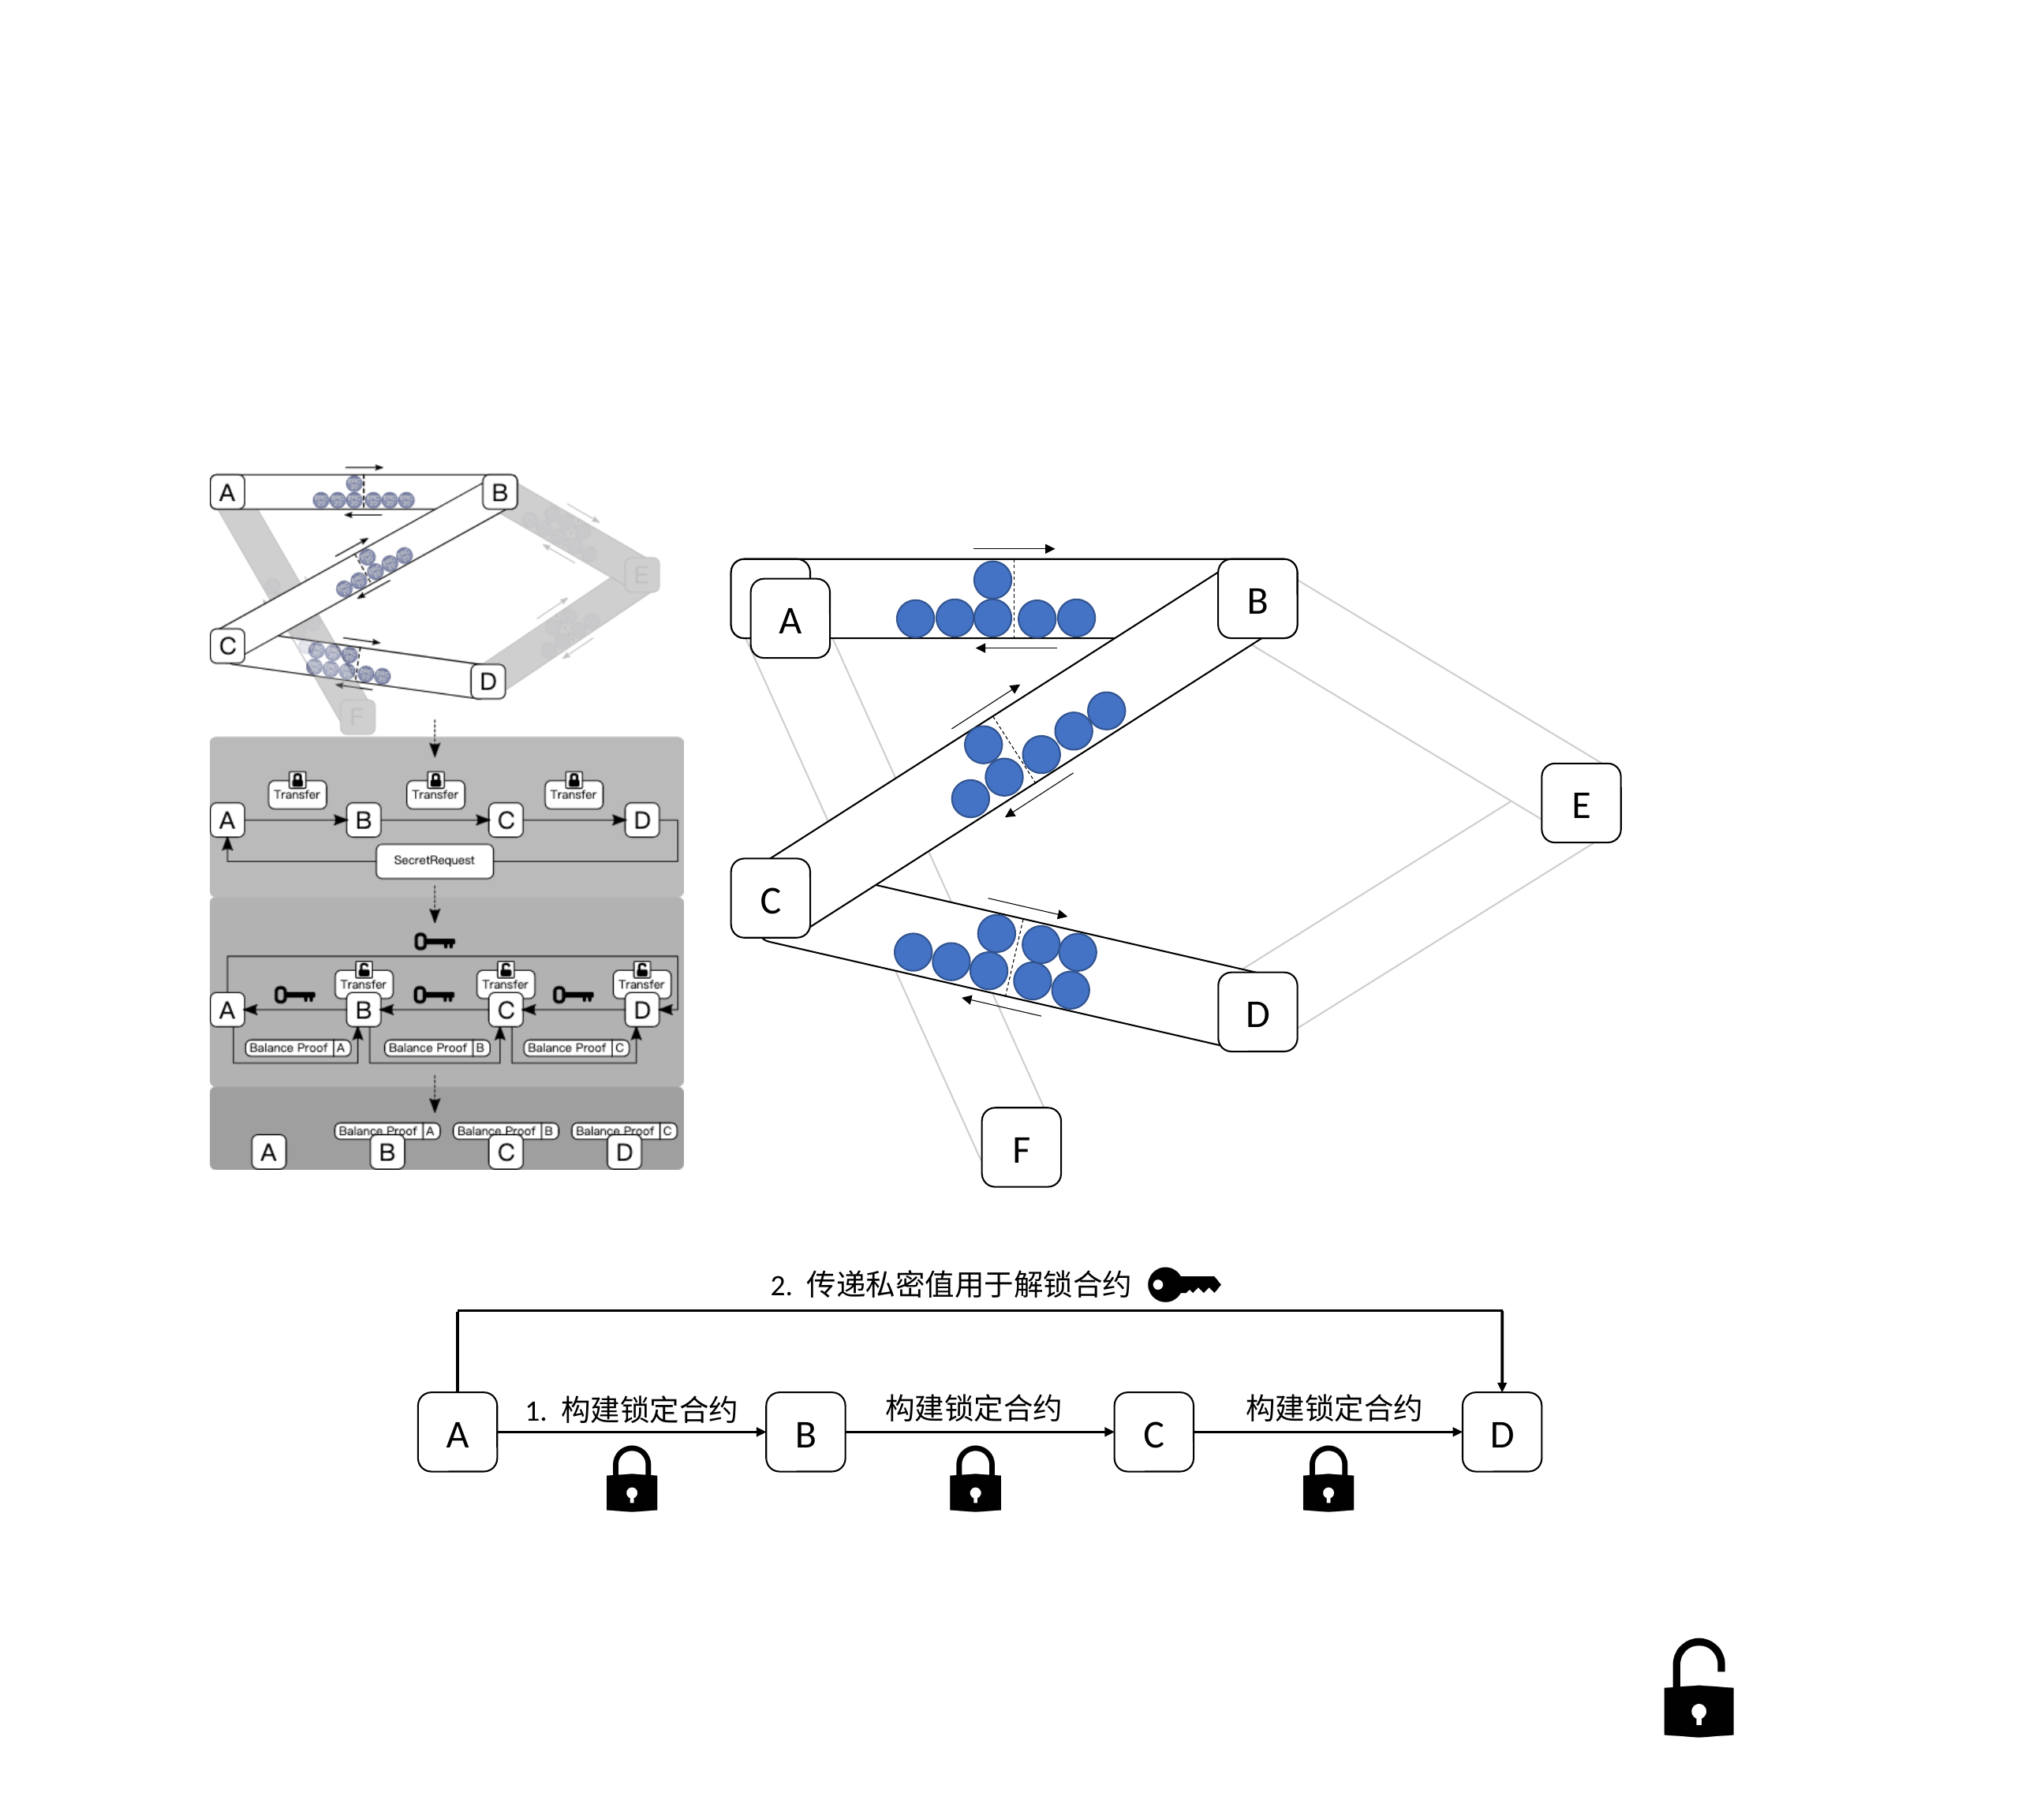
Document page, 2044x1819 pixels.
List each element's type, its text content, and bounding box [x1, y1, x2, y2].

text_box 1. 构建锁定合约 [513, 1385, 751, 1432]
text_box D [1217, 971, 1299, 1053]
text_box [770, 728, 1017, 928]
text_box 2. 传递私密值用于解锁合约 [758, 1260, 1144, 1308]
text_box [1054, 712, 1093, 751]
picture [588, 1435, 675, 1522]
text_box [1005, 918, 1024, 996]
text_box A [730, 558, 812, 640]
text_box [973, 571, 1261, 783]
text_box [880, 852, 952, 901]
text_box [799, 558, 1229, 640]
text_box C [730, 857, 812, 939]
text_box [977, 913, 1009, 953]
text_box F [981, 1107, 1063, 1188]
picture [1639, 1628, 1758, 1747]
text_box [1020, 962, 1052, 1001]
text_box [745, 640, 896, 820]
text_box [895, 972, 1045, 1161]
picture [1145, 1245, 1224, 1324]
text_box [1242, 801, 1594, 1029]
text_box [1056, 598, 1097, 638]
picture [1285, 1435, 1372, 1522]
text_box [1252, 579, 1601, 820]
text_box [964, 725, 992, 764]
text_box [992, 715, 1036, 783]
text_box [1015, 783, 1036, 794]
text_box [895, 599, 936, 639]
text_box [1051, 970, 1090, 1010]
text_box [969, 951, 1005, 991]
text_box C [1113, 1391, 1195, 1473]
text_box 构建锁定合约 [873, 1384, 1074, 1432]
text_box B [765, 1391, 846, 1473]
text_box [1058, 932, 1097, 972]
text_box [1018, 599, 1057, 639]
picture [932, 1435, 1019, 1522]
text_box 构建锁定合约 [1234, 1384, 1436, 1432]
text_box E [1541, 762, 1622, 844]
text_box [761, 884, 1254, 1047]
text_box [936, 598, 973, 638]
text_box [985, 761, 1023, 796]
text_box [1036, 734, 1061, 775]
text_box [1087, 691, 1127, 730]
text_box A [417, 1391, 499, 1473]
text_box B [1217, 558, 1299, 640]
text_box [1024, 924, 1061, 965]
text_box [973, 598, 1013, 638]
text_box [894, 932, 933, 972]
text_box [932, 942, 971, 981]
text_box D [1461, 1391, 1543, 1473]
text_box [973, 560, 1013, 599]
text_box [951, 779, 991, 819]
picture [210, 465, 684, 1170]
text_box A [749, 577, 831, 659]
